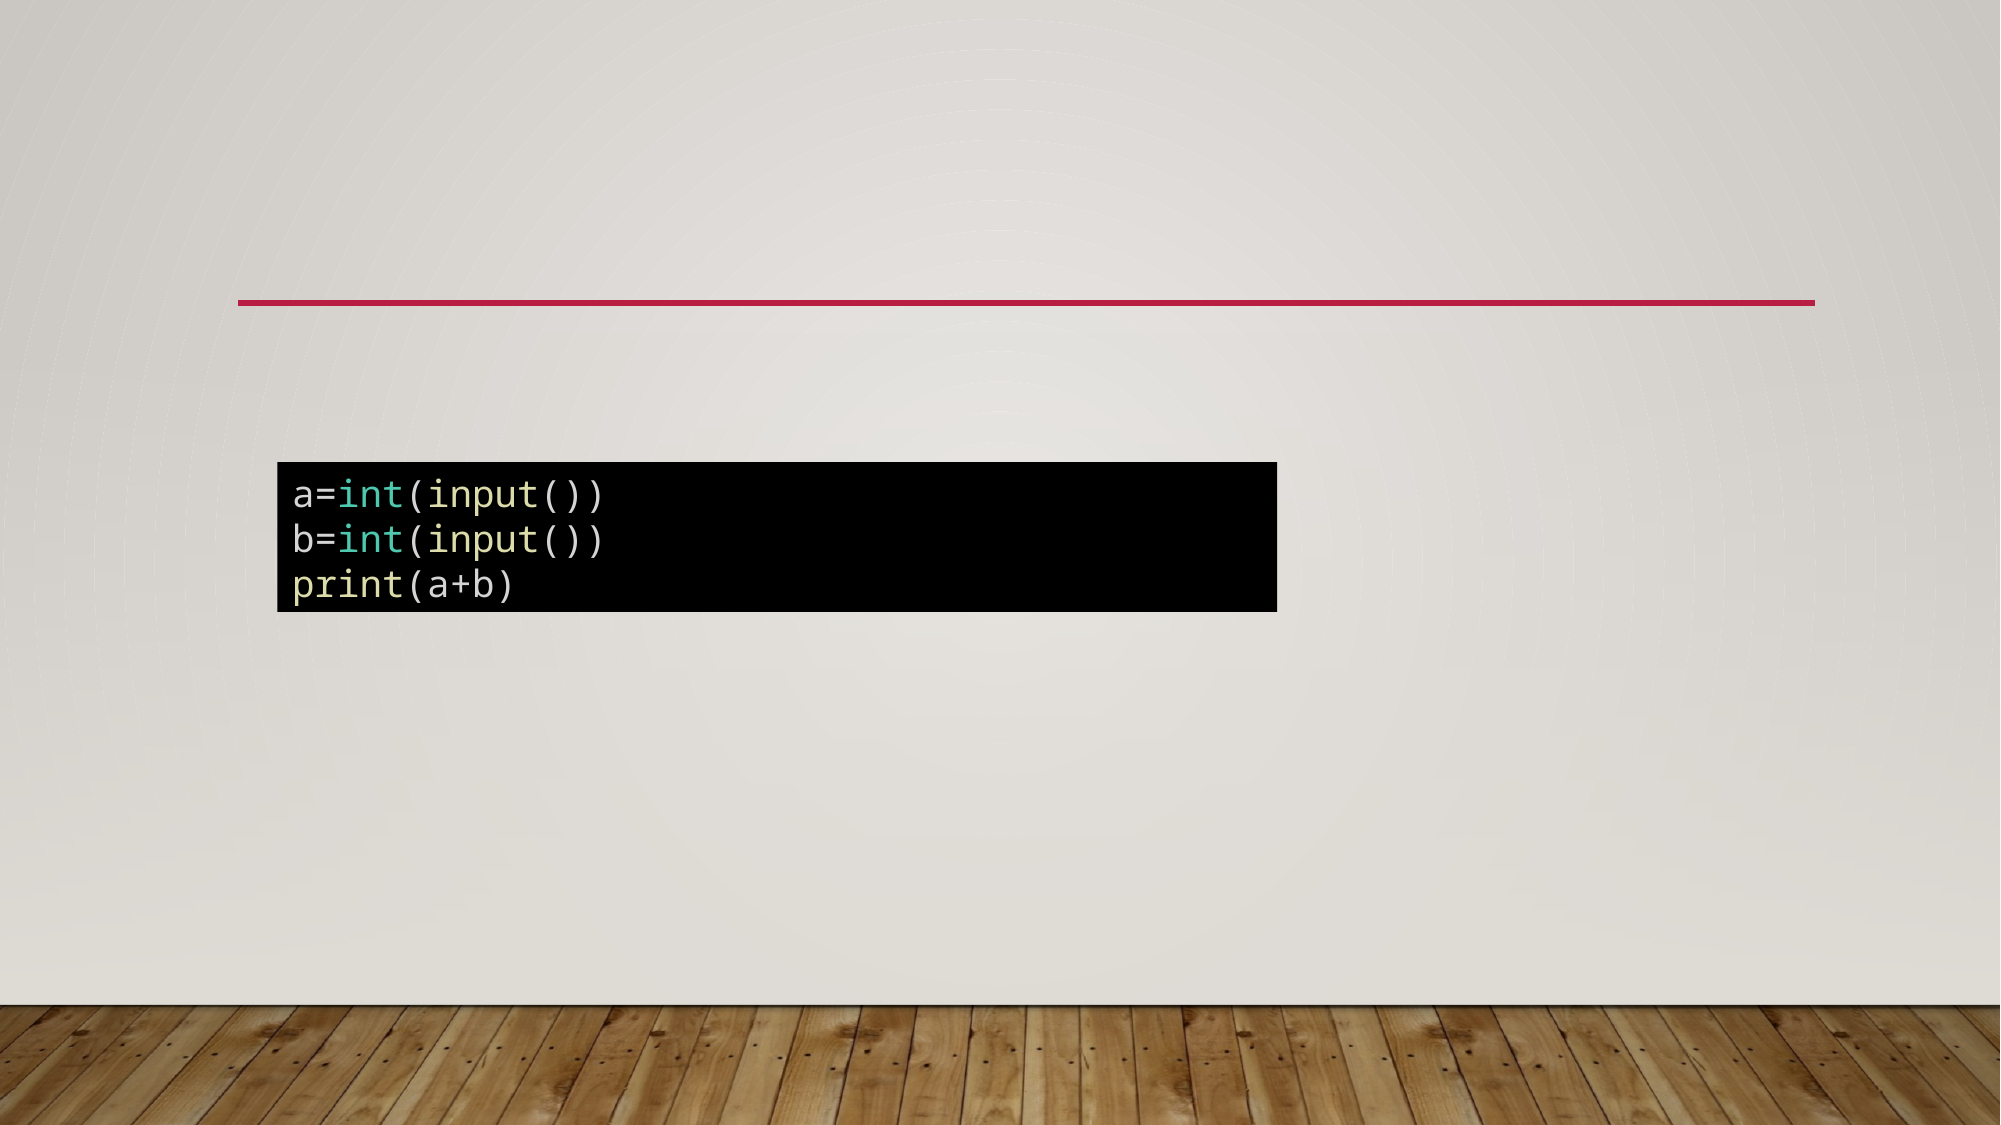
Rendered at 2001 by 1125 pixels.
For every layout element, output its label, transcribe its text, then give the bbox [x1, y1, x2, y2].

picture [0, 1005, 2000, 1125]
text_box a=int(input()) b=int(input()) print(a+b) [277, 462, 1278, 612]
